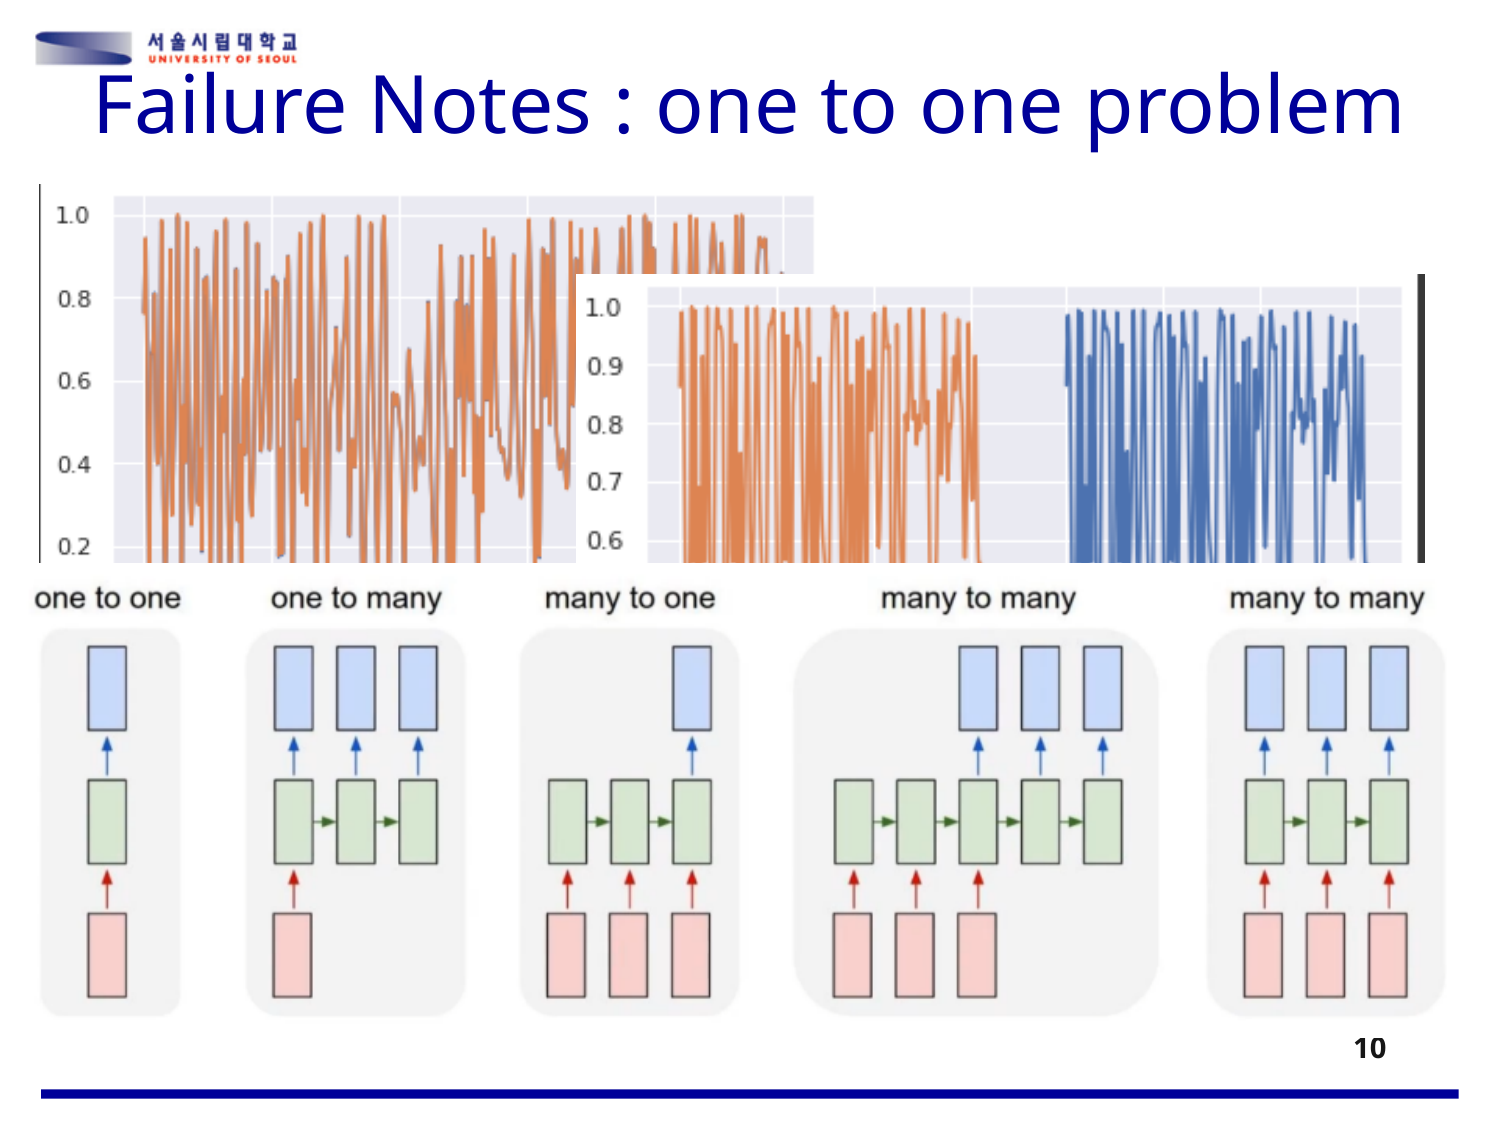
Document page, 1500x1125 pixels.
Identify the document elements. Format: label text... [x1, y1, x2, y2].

picture [17, 26, 313, 68]
title Failure Notes : one to one problem [75, 45, 1425, 233]
picture [18, 184, 1462, 1039]
